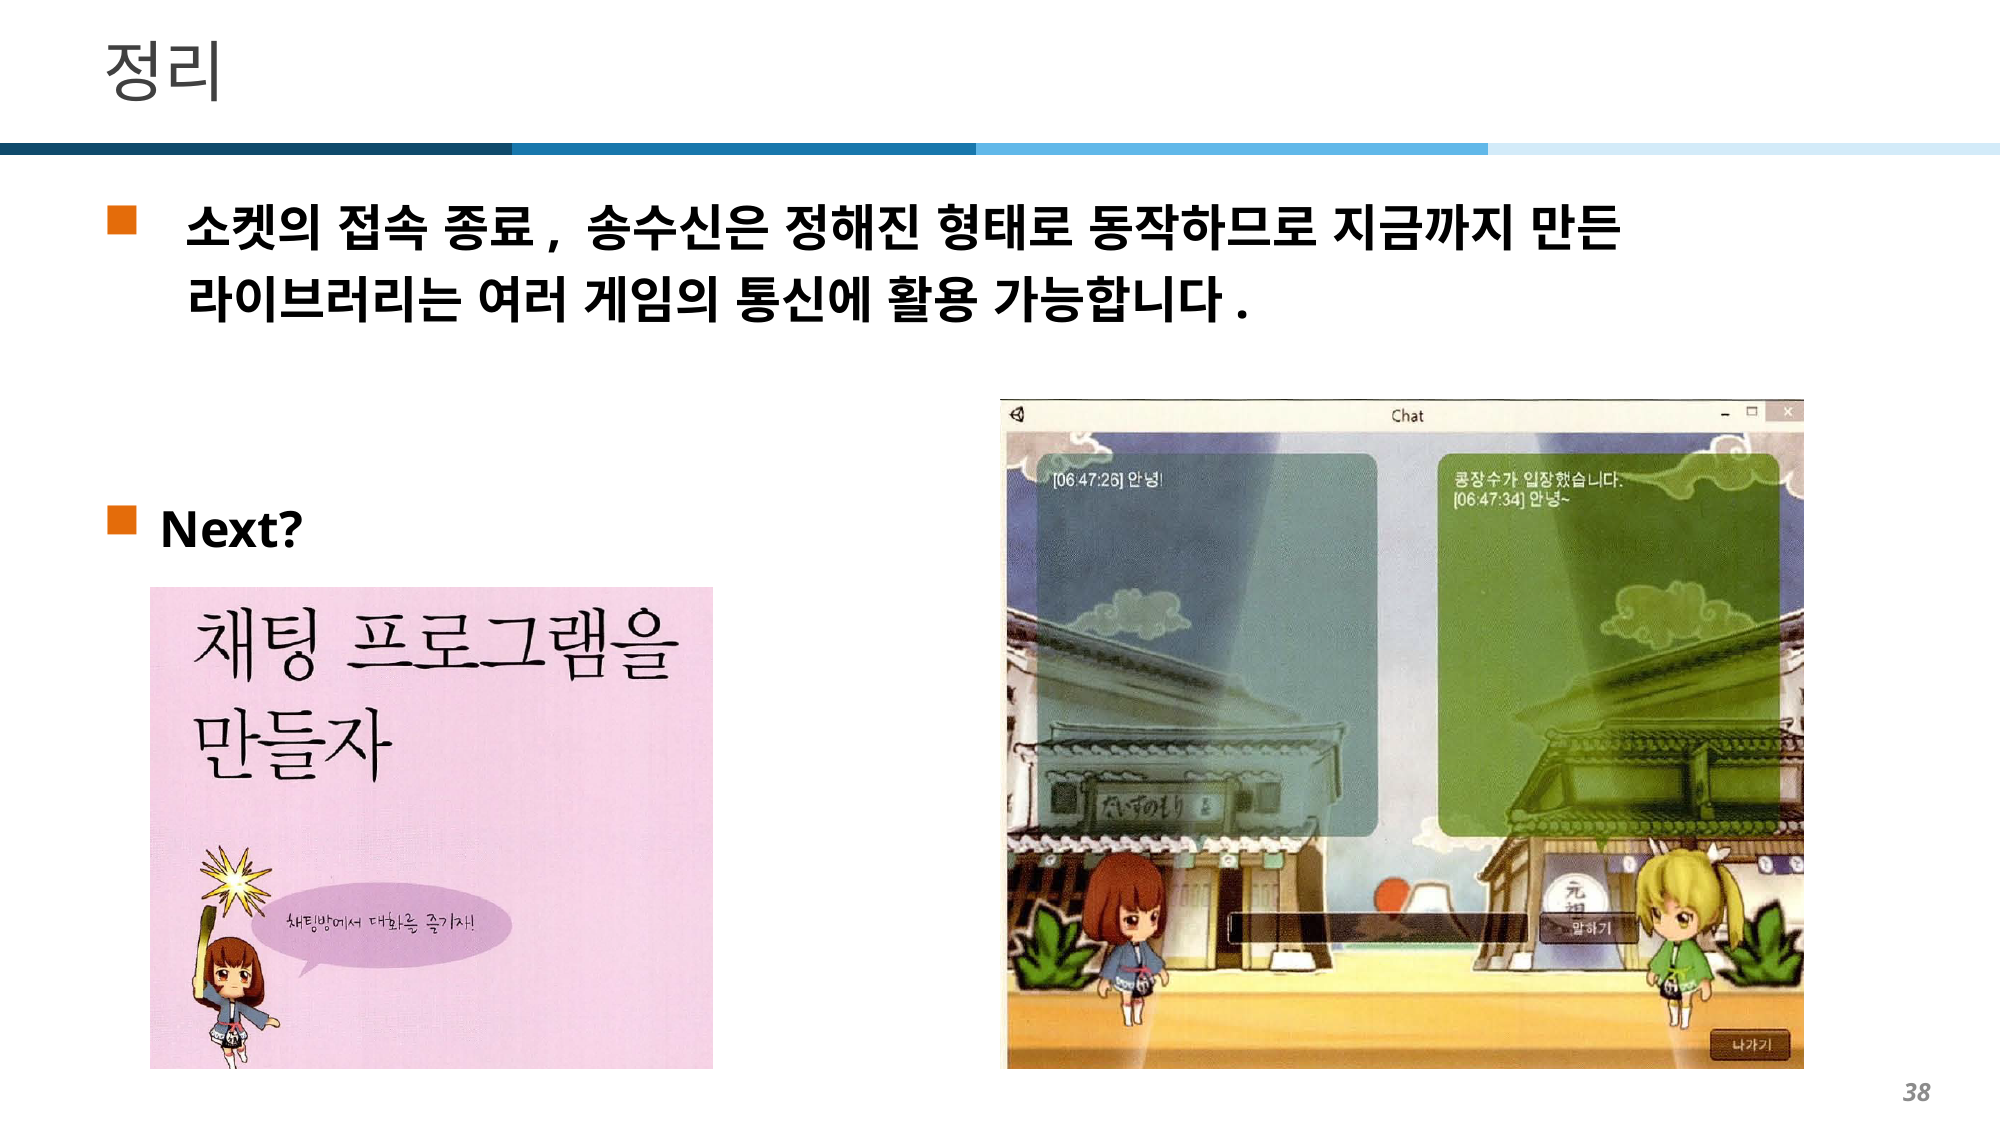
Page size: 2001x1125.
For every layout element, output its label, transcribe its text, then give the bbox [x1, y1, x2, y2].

list 소켓의 접속 종료, 송수신은 정해진 형태로 동작하므로 지금까지 만든 라이브러리는 여러 게임의 통신에 활용 가능합니다. Next? [88, 176, 1920, 813]
title 정리 [88, 18, 1920, 122]
picture [999, 399, 1804, 1069]
picture [149, 587, 713, 1069]
